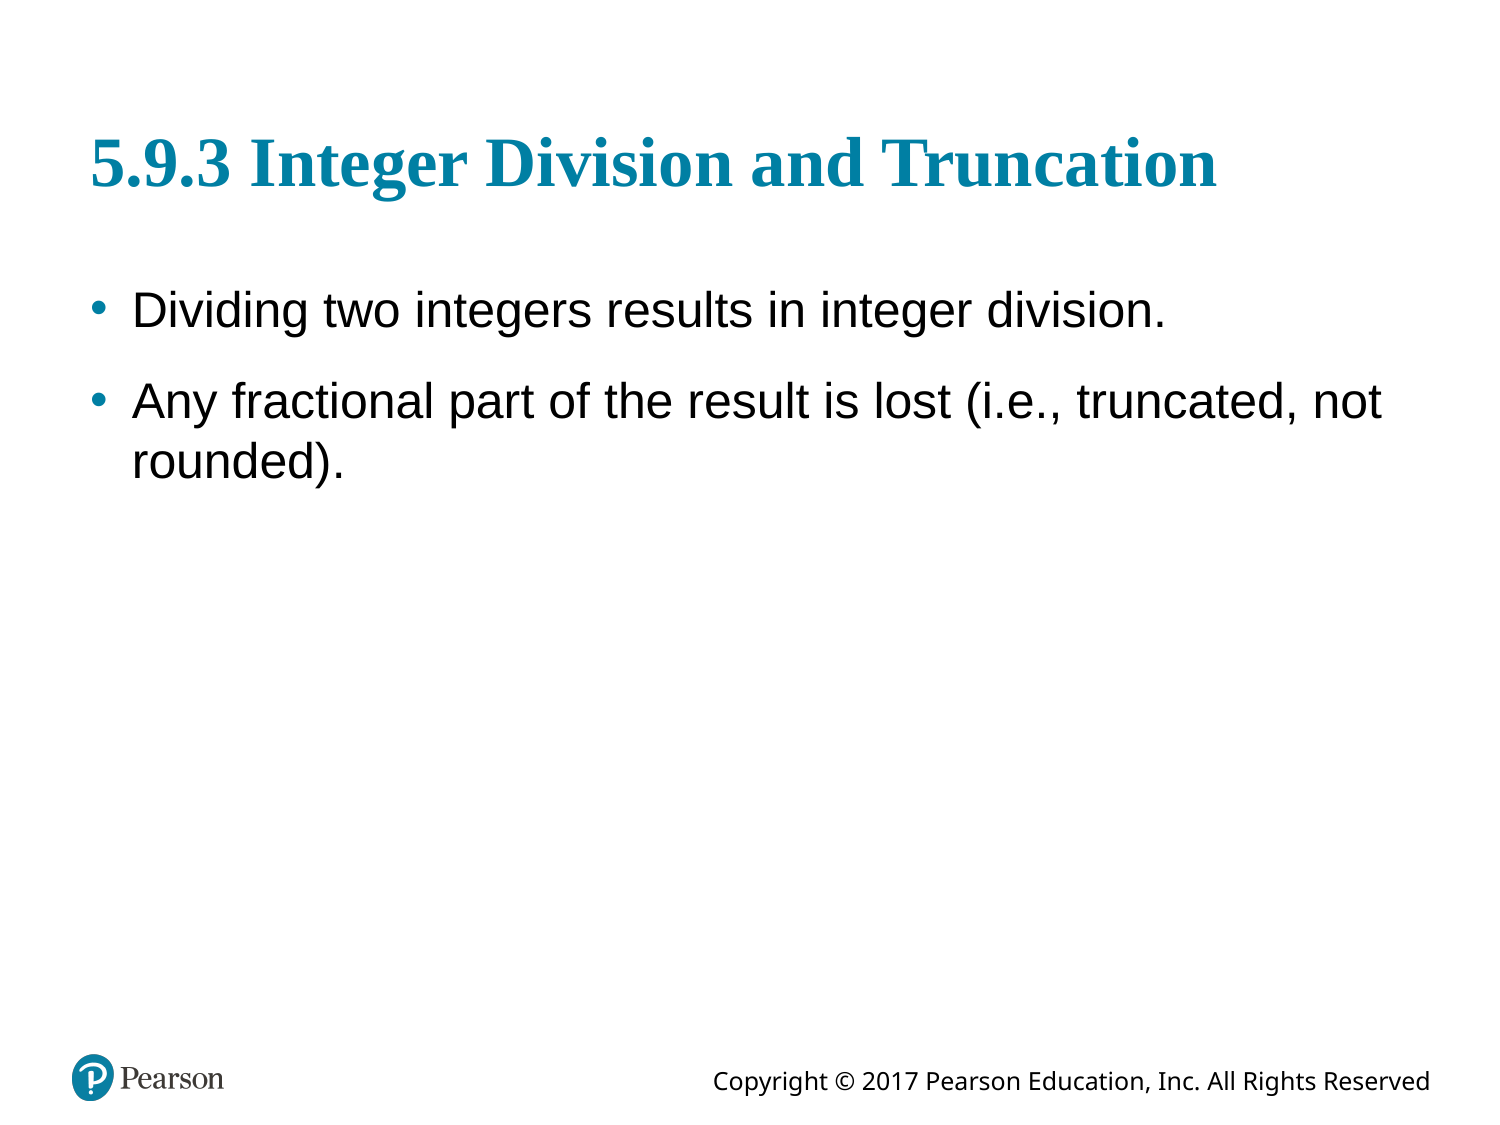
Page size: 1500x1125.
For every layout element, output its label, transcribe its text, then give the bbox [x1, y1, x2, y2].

picture [72, 1054, 88, 1070]
picture [72, 1087, 83, 1101]
title 5.9.3 Integer Division and Truncation [75, 35, 1425, 216]
picture [98, 1054, 224, 1101]
picture [80, 1063, 106, 1088]
list Dividing two integers results in integer division. Any fractional part of the result is lost (i.e., truncated, not rounded). [75, 262, 1425, 1005]
